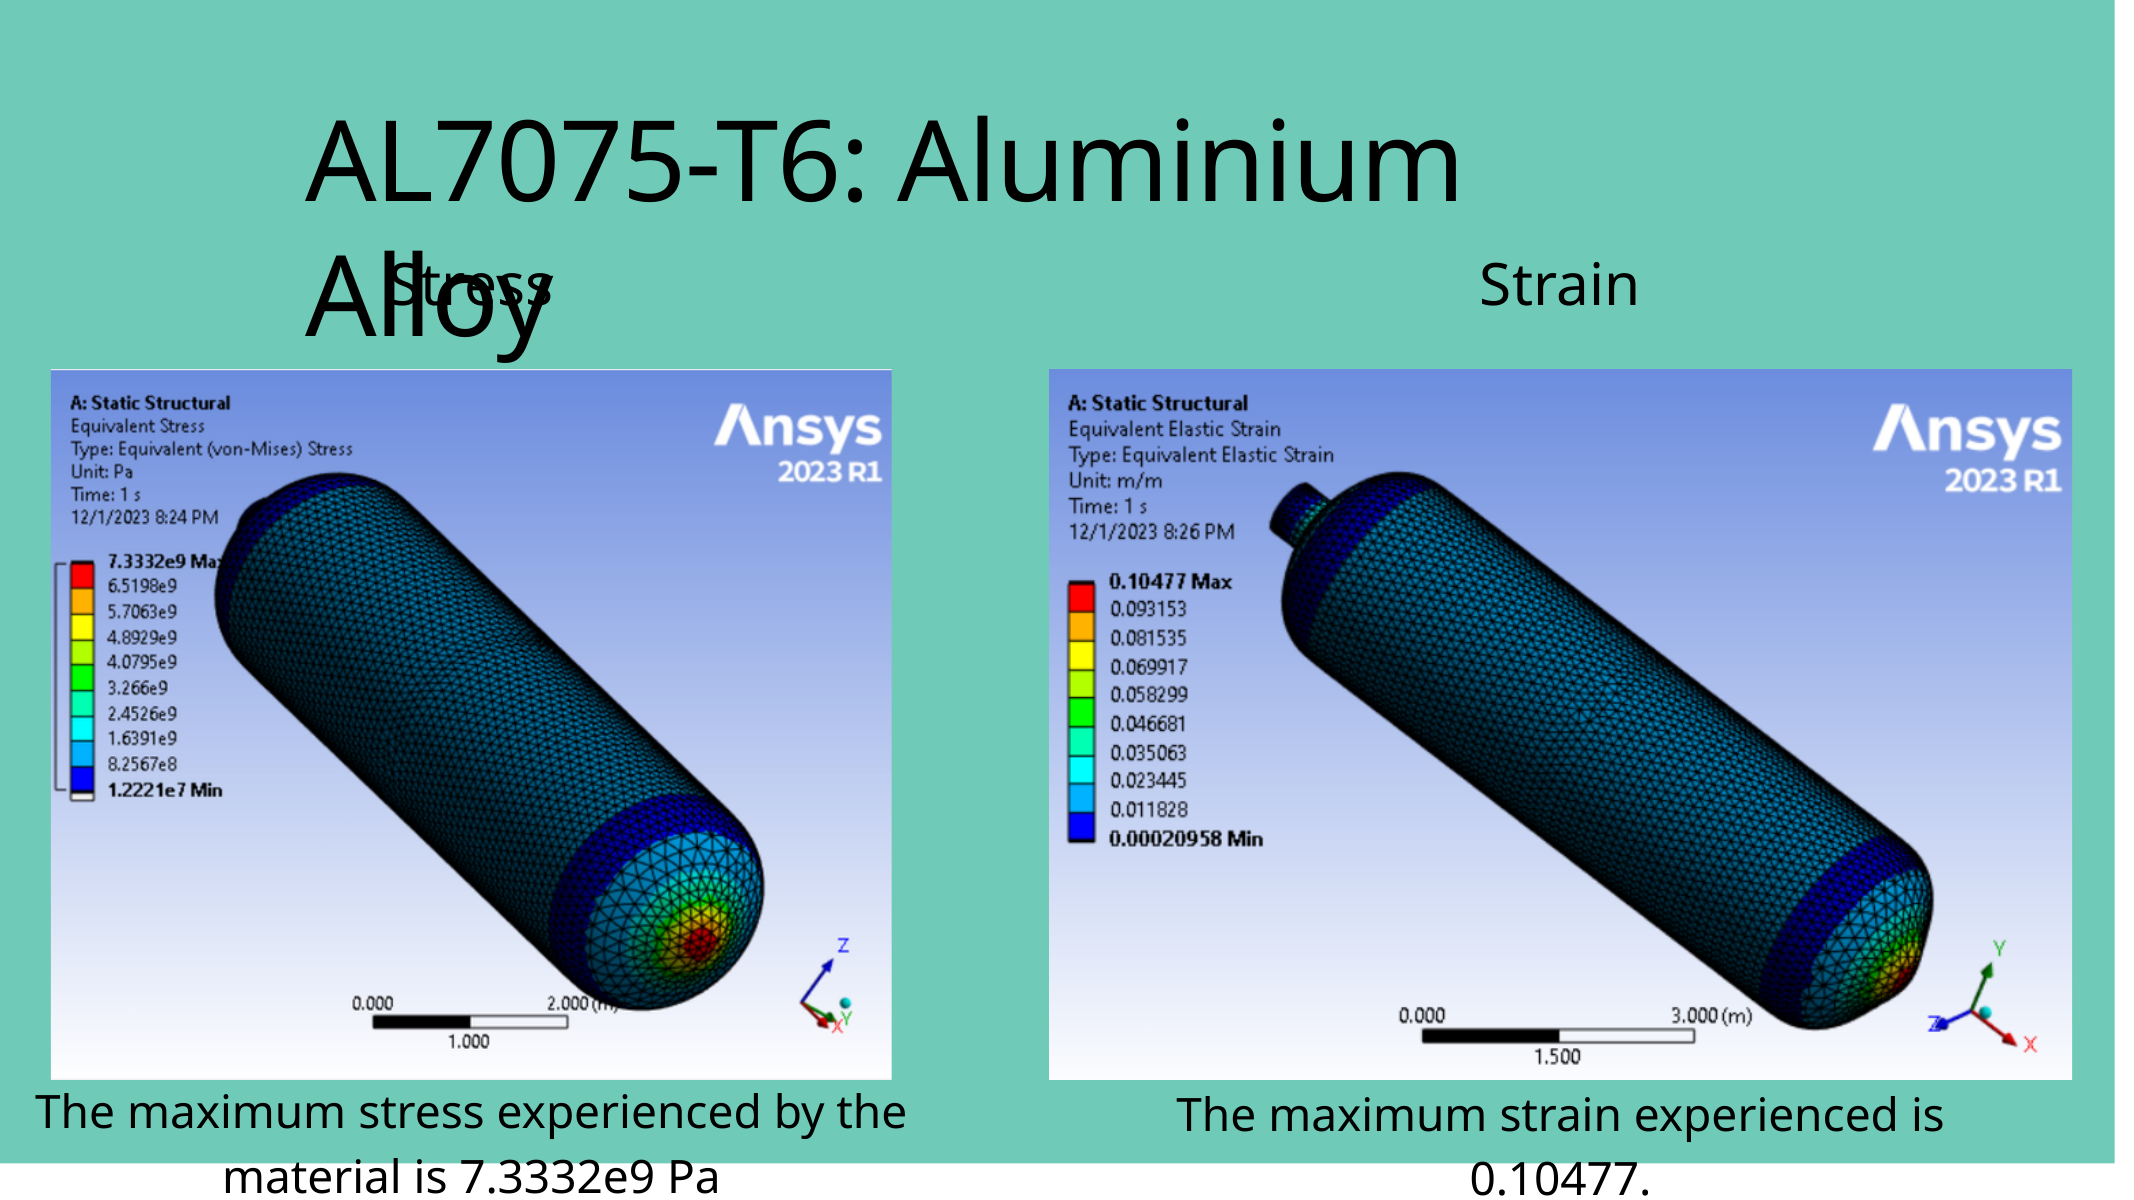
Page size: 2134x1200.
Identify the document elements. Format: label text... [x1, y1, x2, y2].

text_box Strain [1329, 235, 1792, 318]
text_box [0, 0, 2115, 1164]
text_box Stress [240, 235, 703, 318]
text_box The maximum stress experienced by the material is 7.3332e9 Pa [0, 1073, 998, 1200]
text_box [1048, 369, 2073, 1080]
text_box AL7075-T6: Aluminium Alloy [305, 89, 1691, 359]
text_box The maximum strain experienced is 0.10477. [1084, 1076, 2037, 1200]
text_box [50, 369, 892, 1073]
